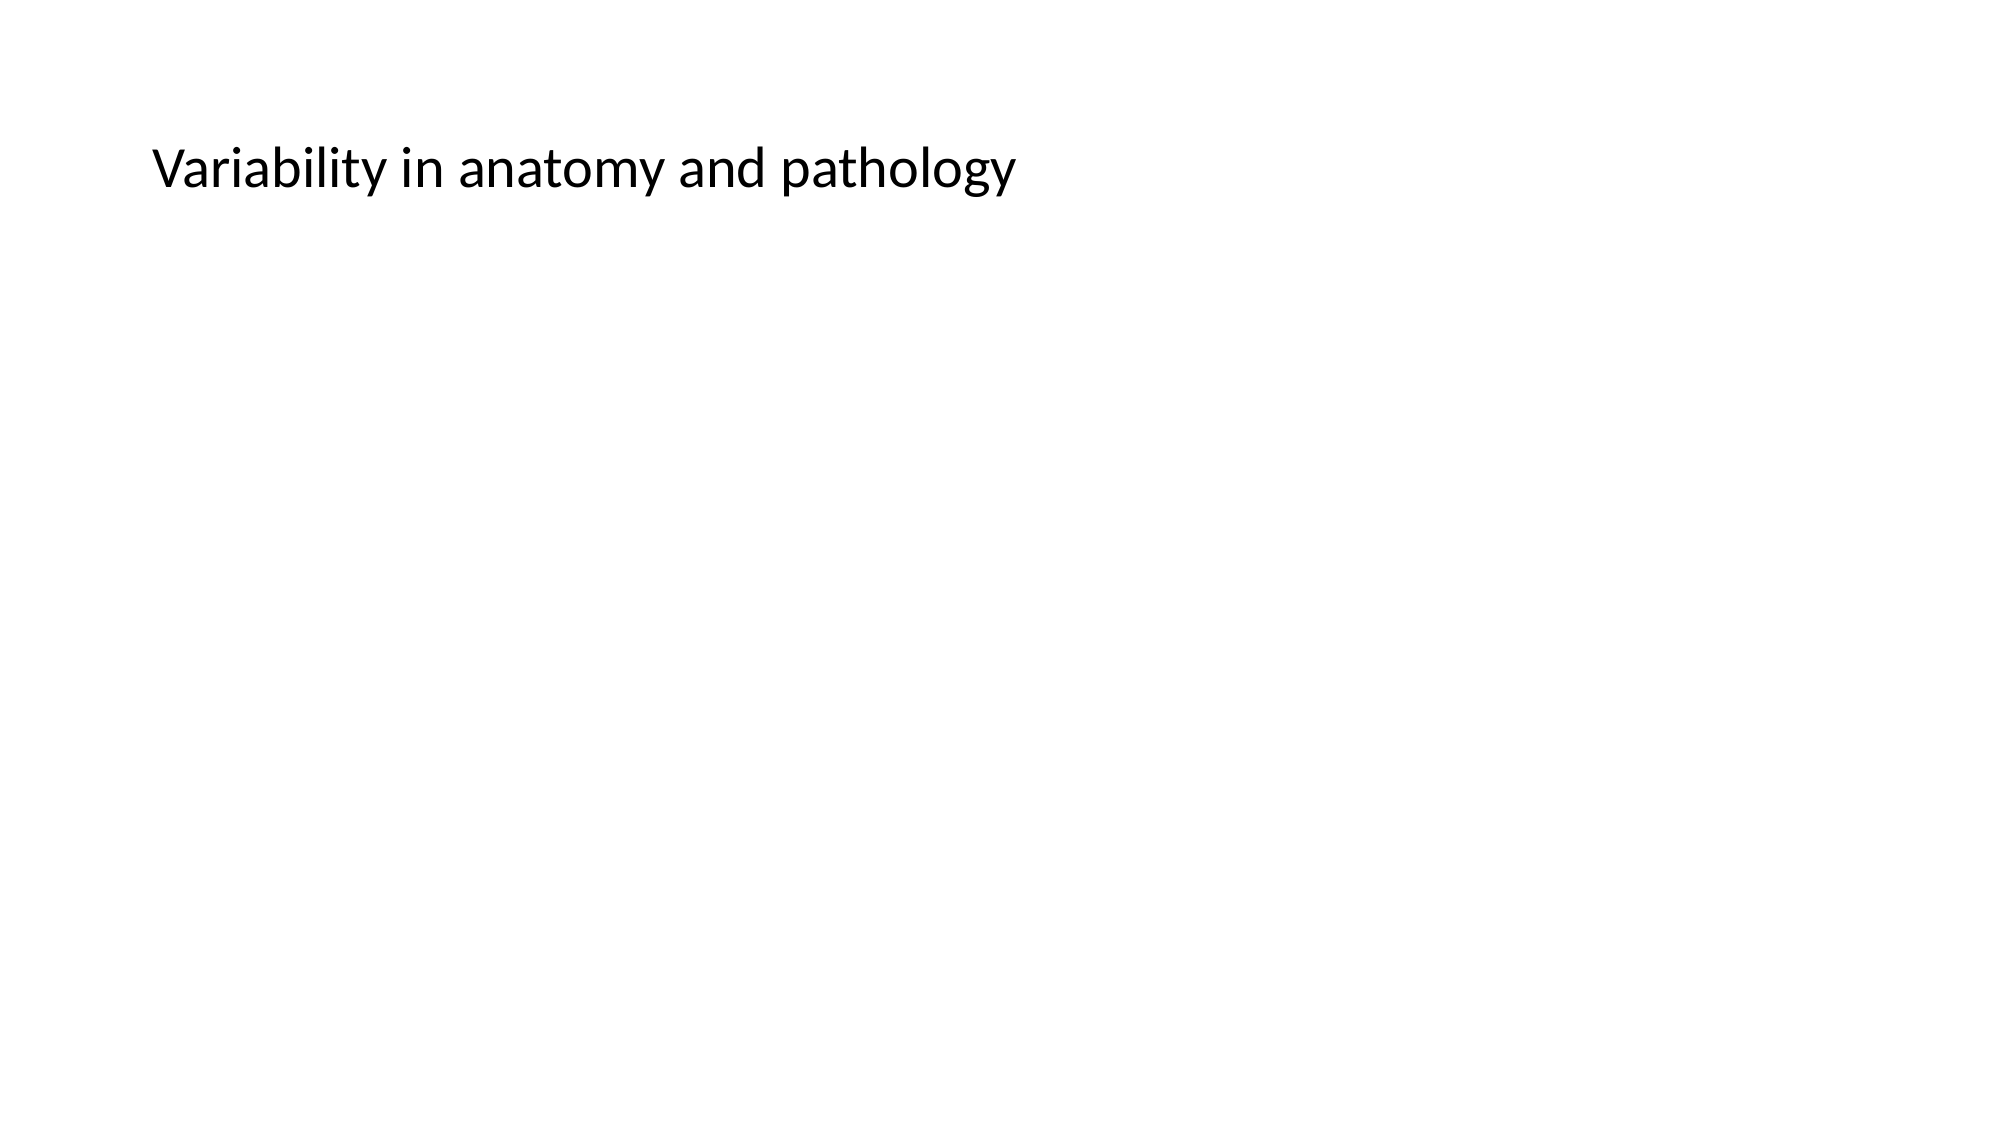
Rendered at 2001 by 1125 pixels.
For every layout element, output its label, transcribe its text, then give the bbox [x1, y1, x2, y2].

title Variability in anatomy and pathology [137, 59, 1863, 278]
